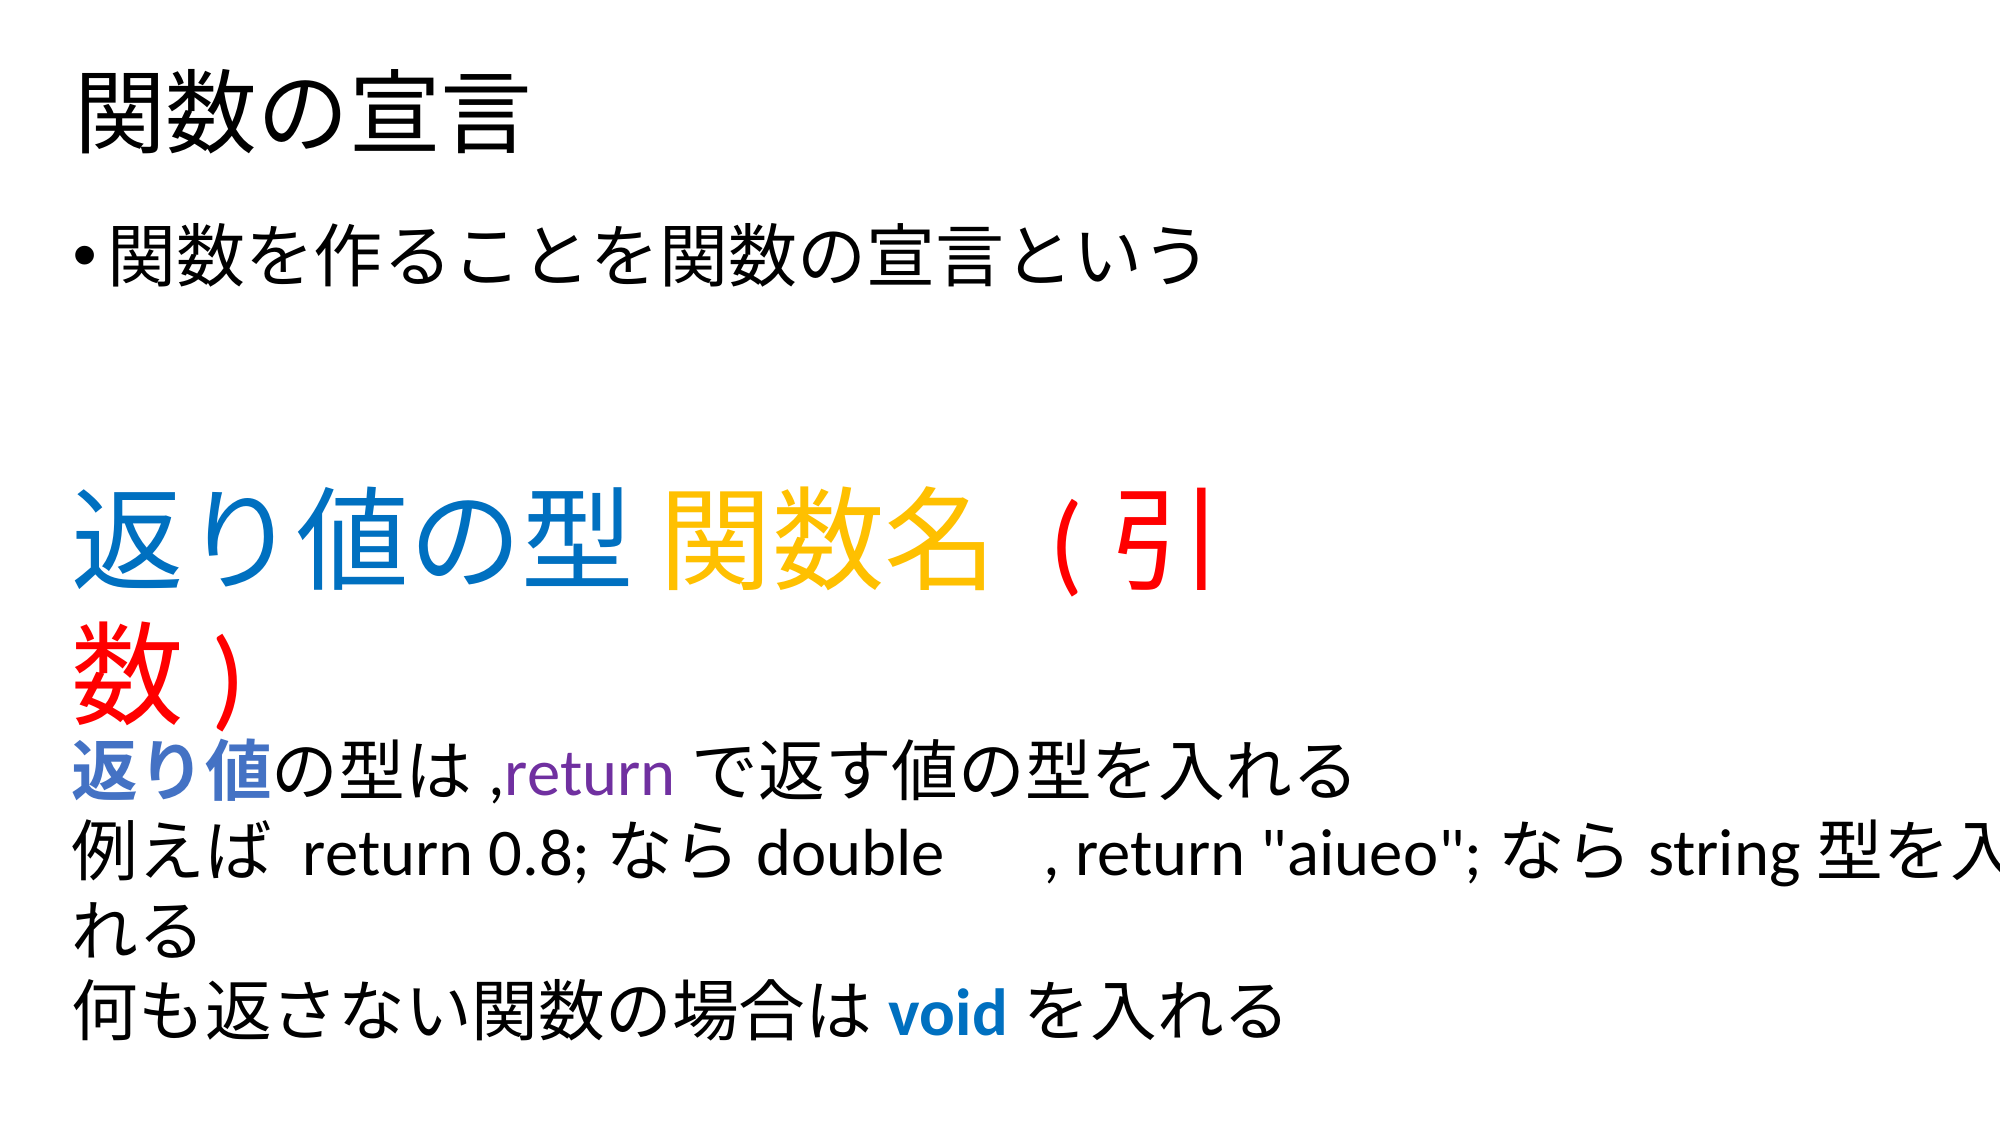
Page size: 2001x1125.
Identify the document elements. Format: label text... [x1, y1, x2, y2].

text_box 返り値の型は,returnで返す値の型を入れる 例えば return 0.8;ならdouble , return "aiueo";ならstring型を入れる 何も返さない関数の場合はvoidを入れる [56, 721, 2000, 1057]
text_box 返り値の型 関数名 (引数) [56, 461, 1349, 721]
title 関数の宣言 [59, 8, 568, 214]
list 関数を作ることを関数の宣言という [57, 214, 1233, 305]
